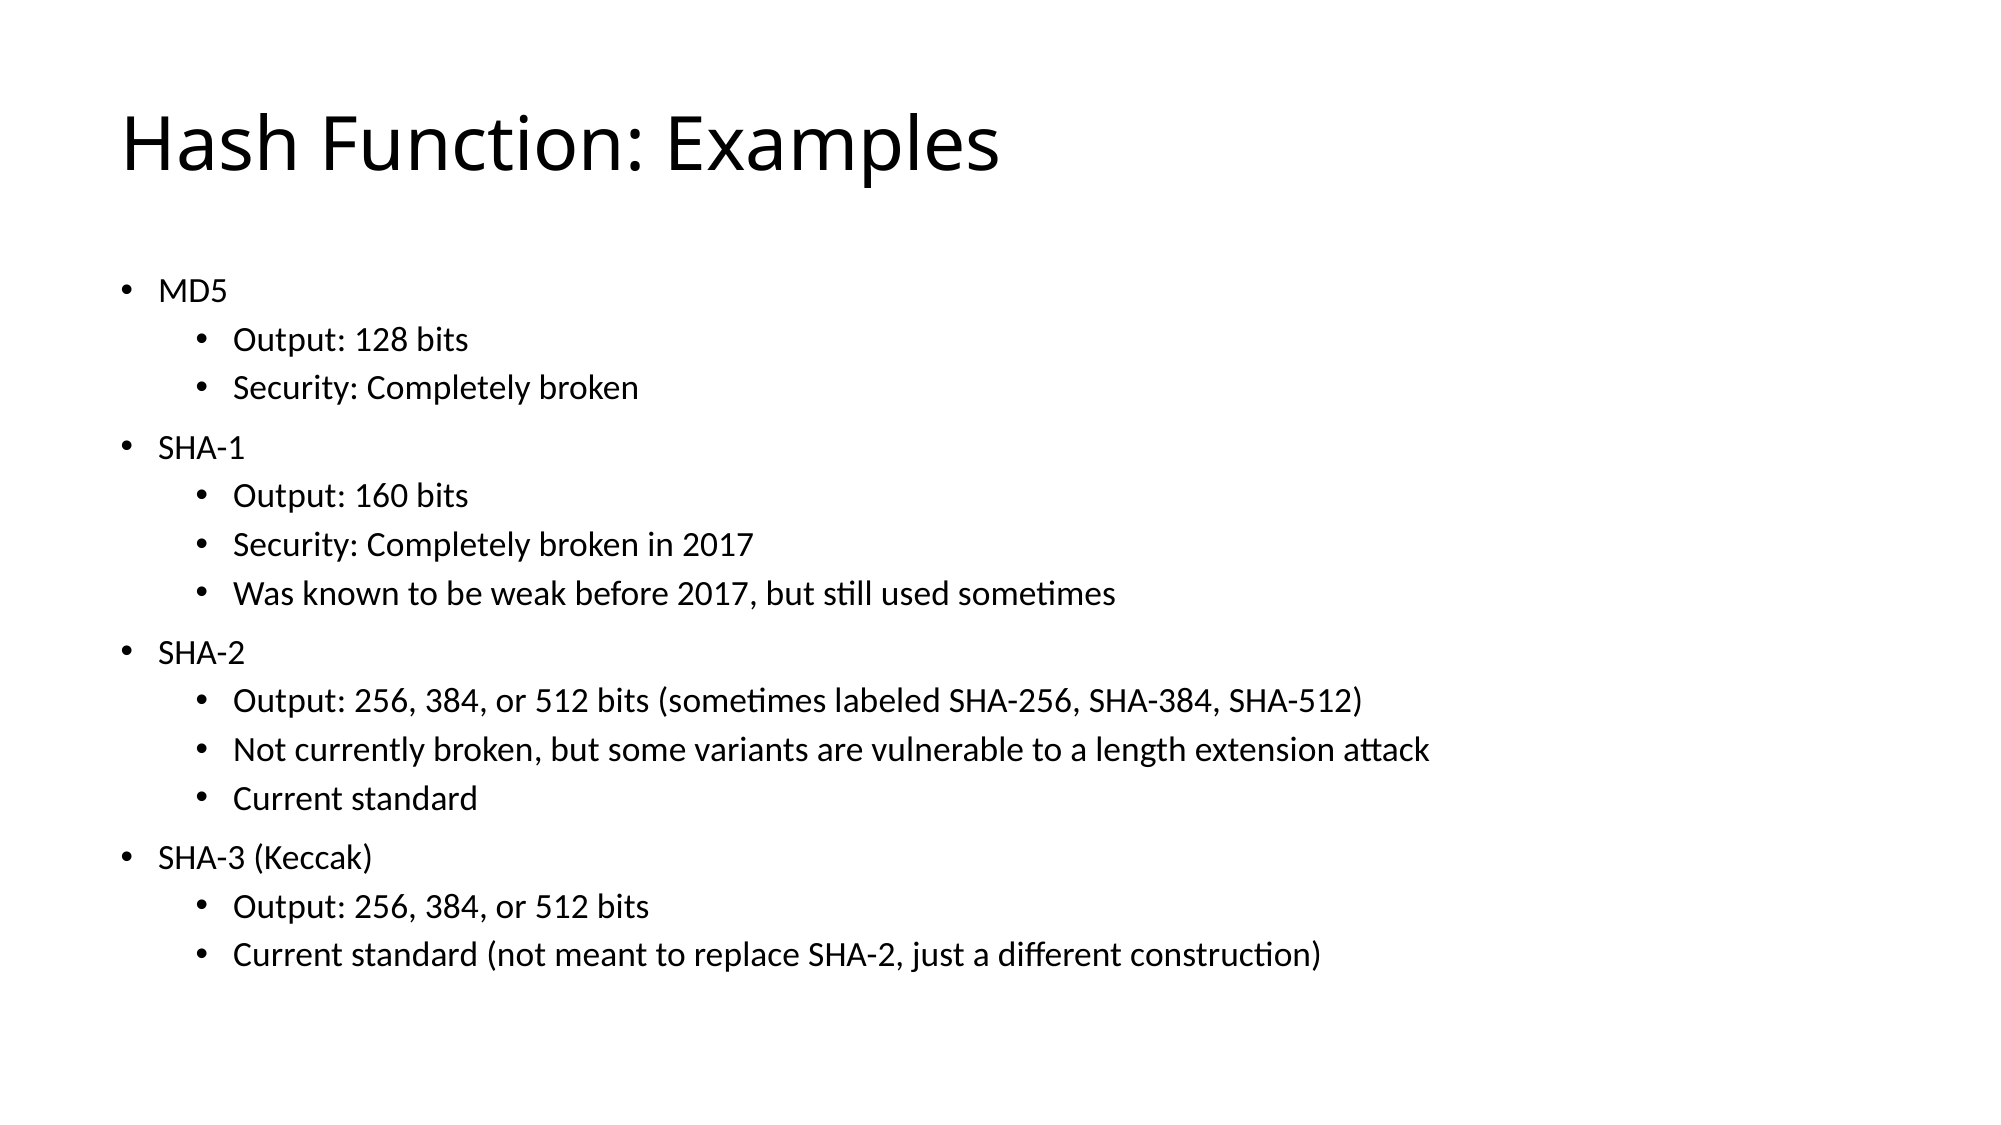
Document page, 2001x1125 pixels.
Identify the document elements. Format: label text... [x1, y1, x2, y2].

title Hash Function: Examples [105, 52, 1895, 240]
list MD5 Output: 128 bits Security: Completely broken SHA-1 Output: 160 bits Security: Completely broken in 2017 Was known to be weak before 2017, but still used sometimes SHA-2 Output: 256, 384, or 512 bits (sometimes labeled SHA-256, SHA-384, SHA-512) Not currently broken, but some variants are vulnerable to a length extension attack Current standard SHA-3 (Keccak) Output: 256, 384, or 512 bits Current standard (not meant to replace SHA-2, just a different construction) [105, 264, 1895, 986]
